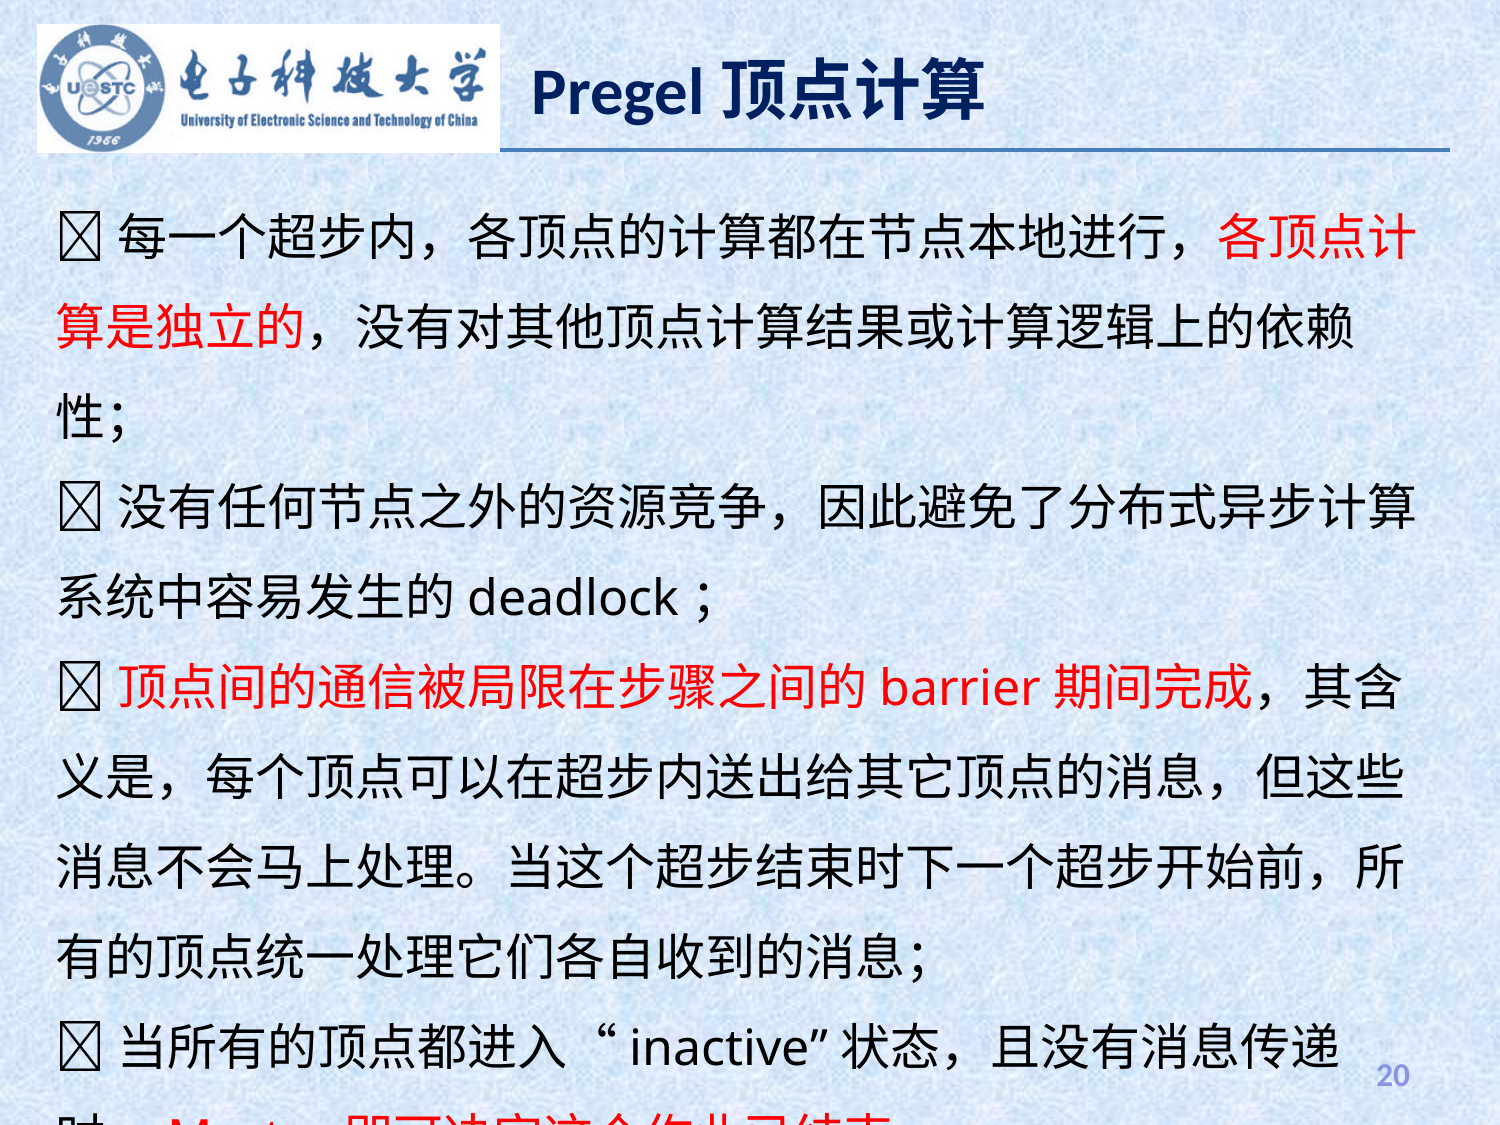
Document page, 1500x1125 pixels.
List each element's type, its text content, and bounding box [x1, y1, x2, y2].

text_box 每一个超步内，各顶点的计算都在节点本地进行，各顶点计算是独立的，没有对其他顶点计算结果或计算逻辑上的依赖性； 没有任何节点之外的资源竞争，因此避免了分布式异步计算系统中容易发生的deadlock； 顶点间的通信被局限在步骤之间的barrier期间完成，其含义是，每个顶点可以在超步内送出给其它顶点的消息，但这些消息不会马上处理。当这个超步结束时下一个超步开始前，所有的顶点统一处理它们各自收到的消息； 当所有的顶点都进入“inactive”状态，且没有消息传递时，Master即可决定这个作业已结束。 [40, 167, 1450, 1125]
picture [0, 0, 1500, 1125]
text_box Pregel顶点计算 [517, 40, 1430, 136]
